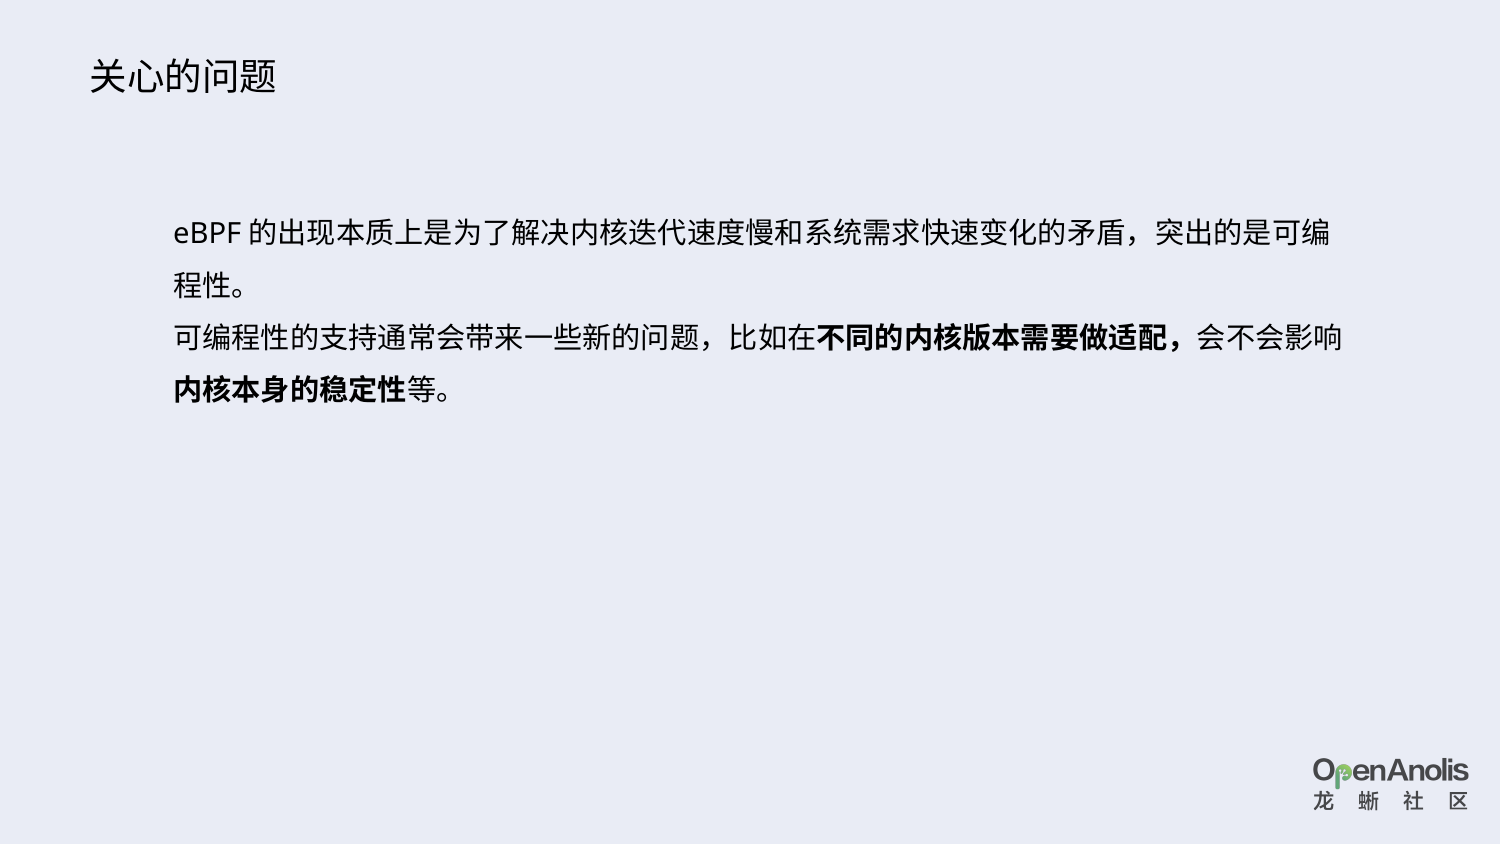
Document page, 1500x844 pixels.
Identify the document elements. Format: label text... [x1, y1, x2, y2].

picture [1312, 722, 1470, 841]
text_box 关心的问题 [75, 45, 373, 106]
text_box eBPF的出现本质上是为了解决内核迭代速度慢和系统需求快速变化的矛盾，突出的是可编程性。 可编程性的支持通常会带来一些新的问题，比如在不同的内核版本需要做适配，会不会影响内核本身的稳定性等。 [158, 189, 1364, 415]
